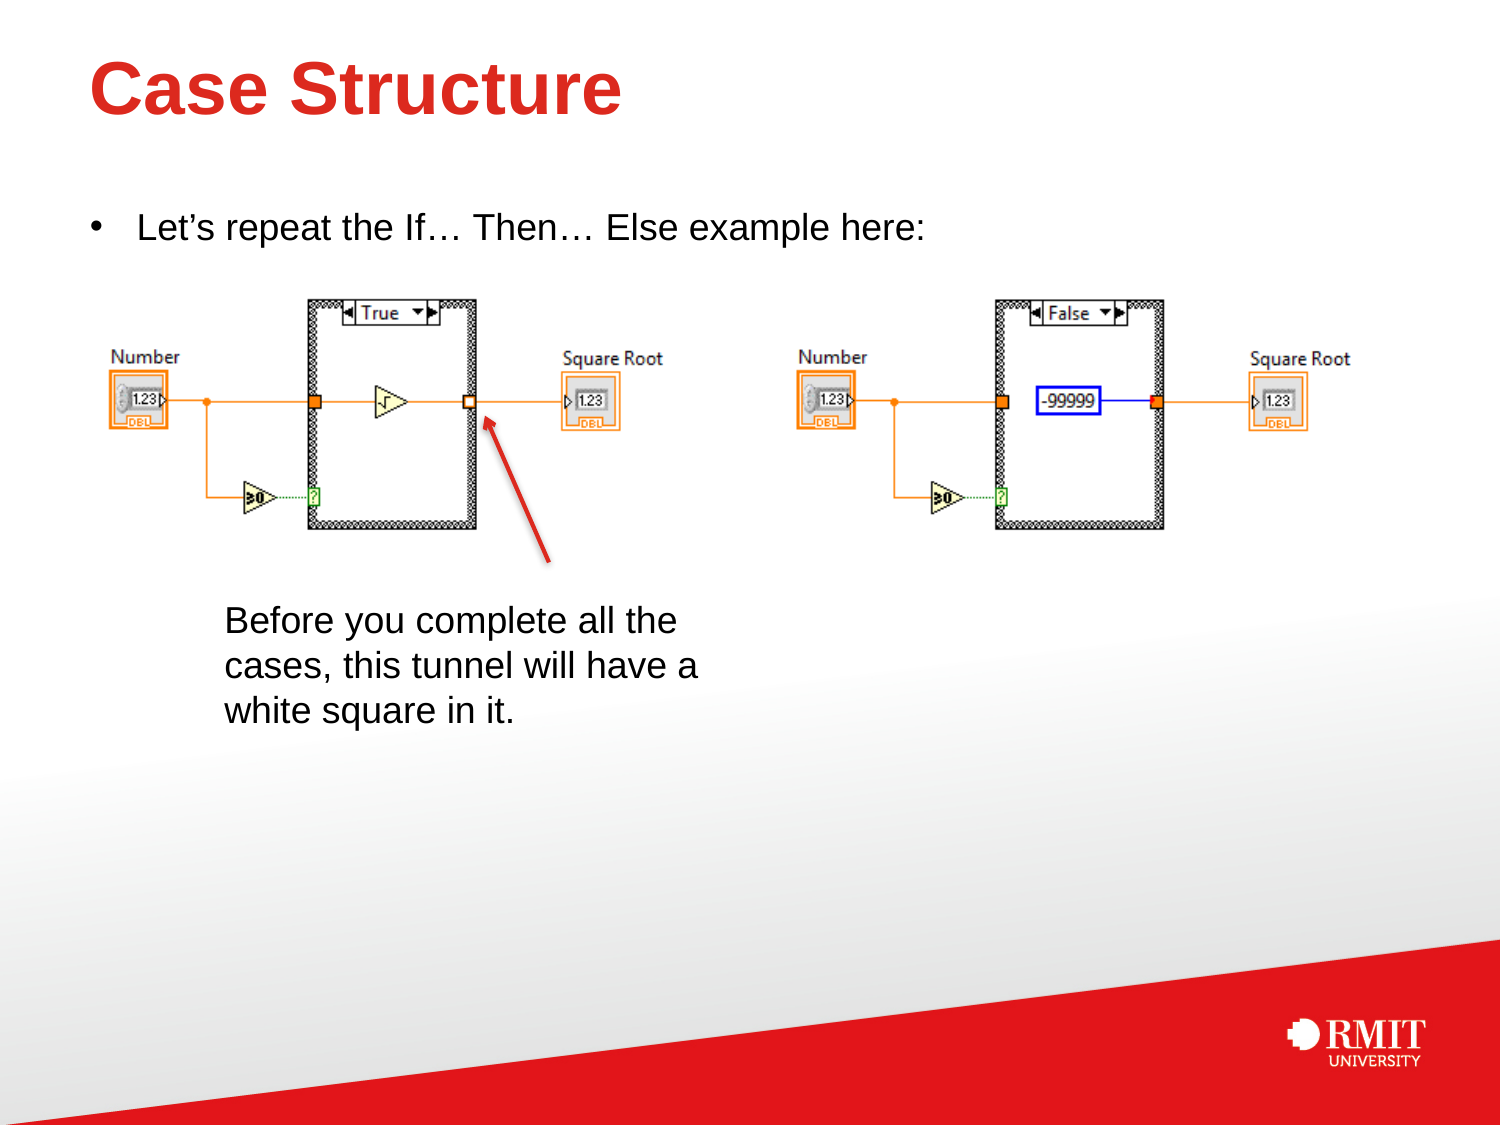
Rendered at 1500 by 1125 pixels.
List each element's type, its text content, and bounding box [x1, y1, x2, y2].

text_box Before you complete all the cases, this tunnel will have a white square in it. [209, 588, 724, 739]
list Let’s repeat the If… Then… Else example here: [75, 195, 1425, 924]
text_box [484, 415, 550, 563]
title Case Structure [75, 72, 1425, 157]
picture [0, 0, 1500, 1125]
